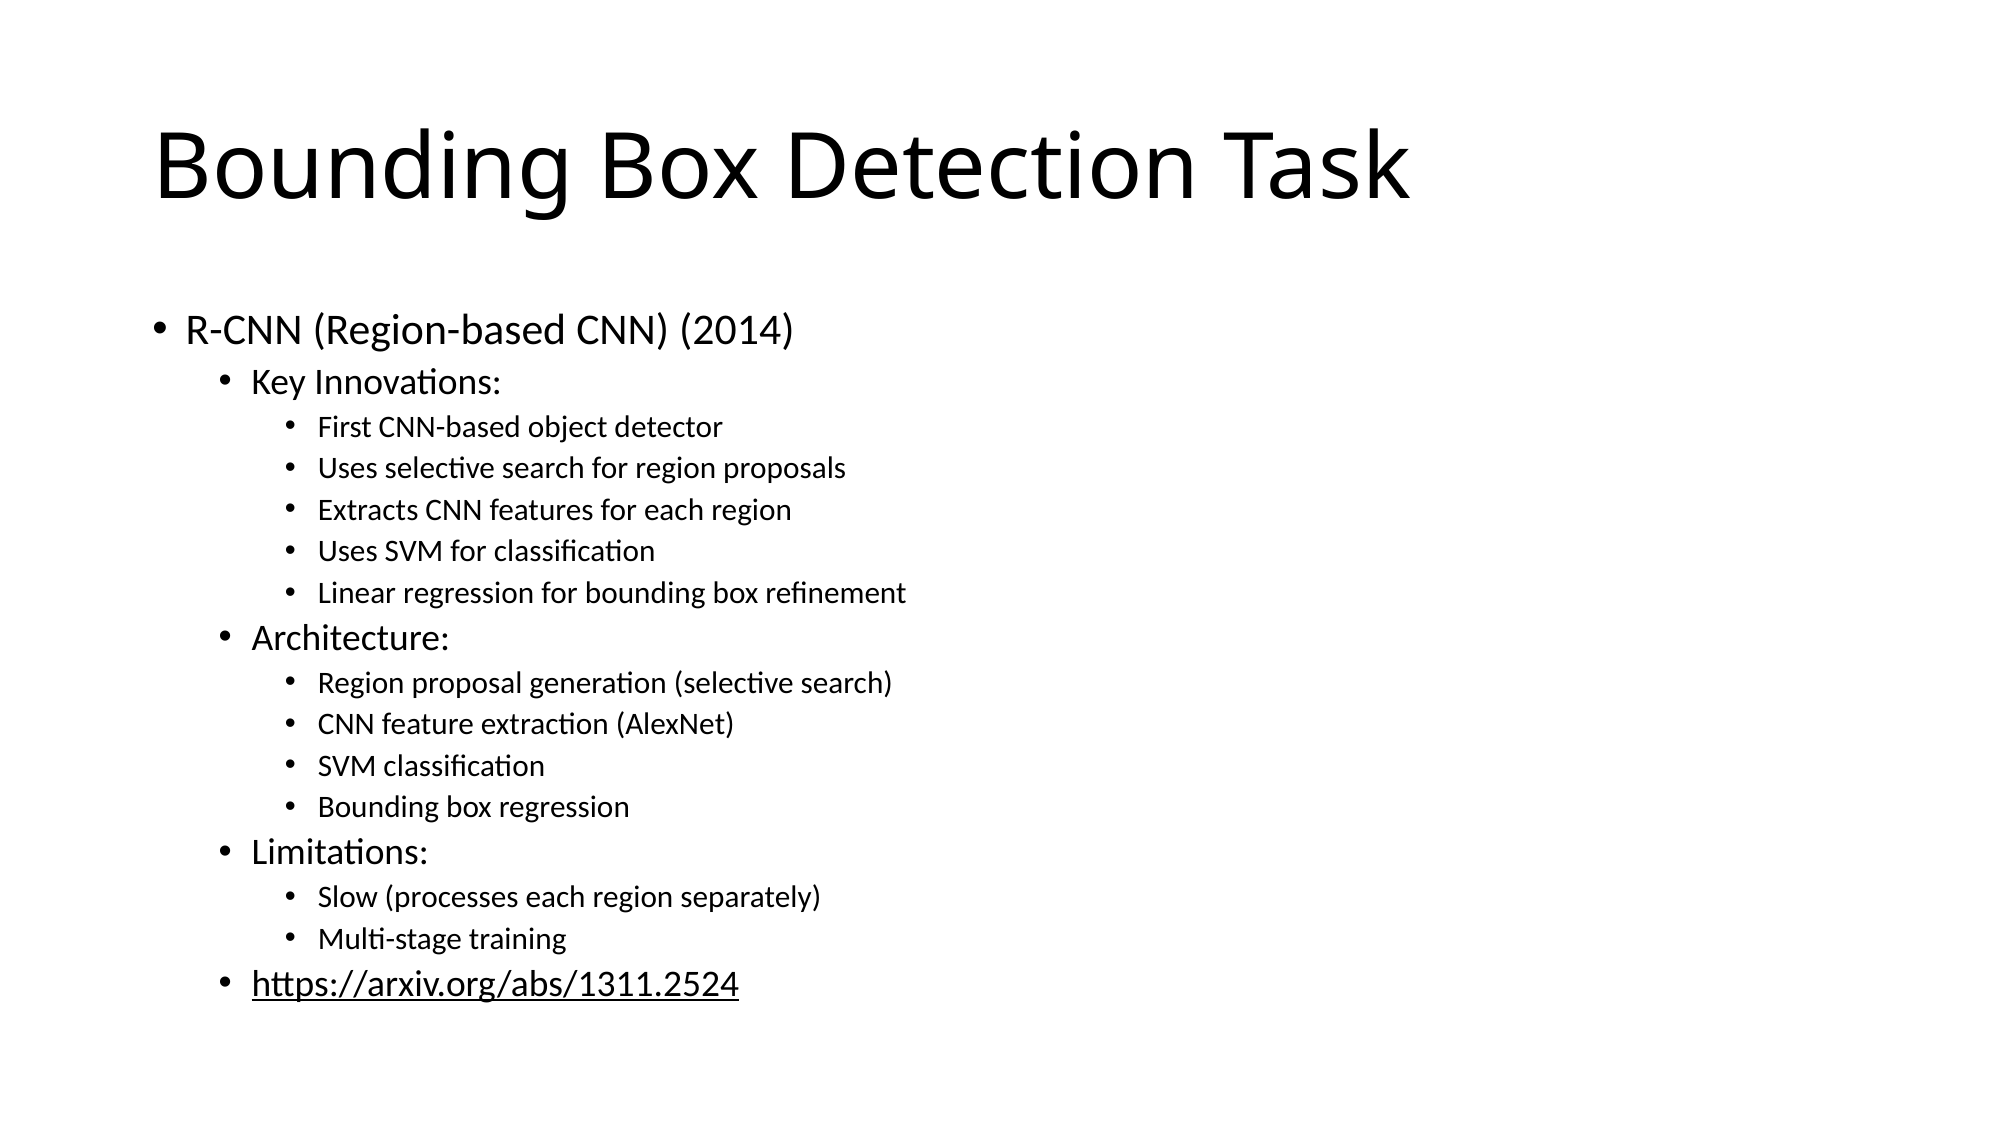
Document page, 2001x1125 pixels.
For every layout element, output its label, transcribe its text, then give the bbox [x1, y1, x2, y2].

title Bounding Box Detection Task [137, 59, 1863, 278]
list R-CNN (Region-based CNN) (2014) Key Innovations: First CNN-based object detector Uses selective search for region proposals Extracts CNN features for each region Uses SVM for classification Linear regression for bounding box refinement Architecture: Region proposal generation (selective search) CNN feature extraction (AlexNet) SVM classification Bounding box regression Limitations: Slow (processes each region separately) Multi-stage training https://arxiv.org/abs/1311.2524 [137, 299, 1863, 1014]
